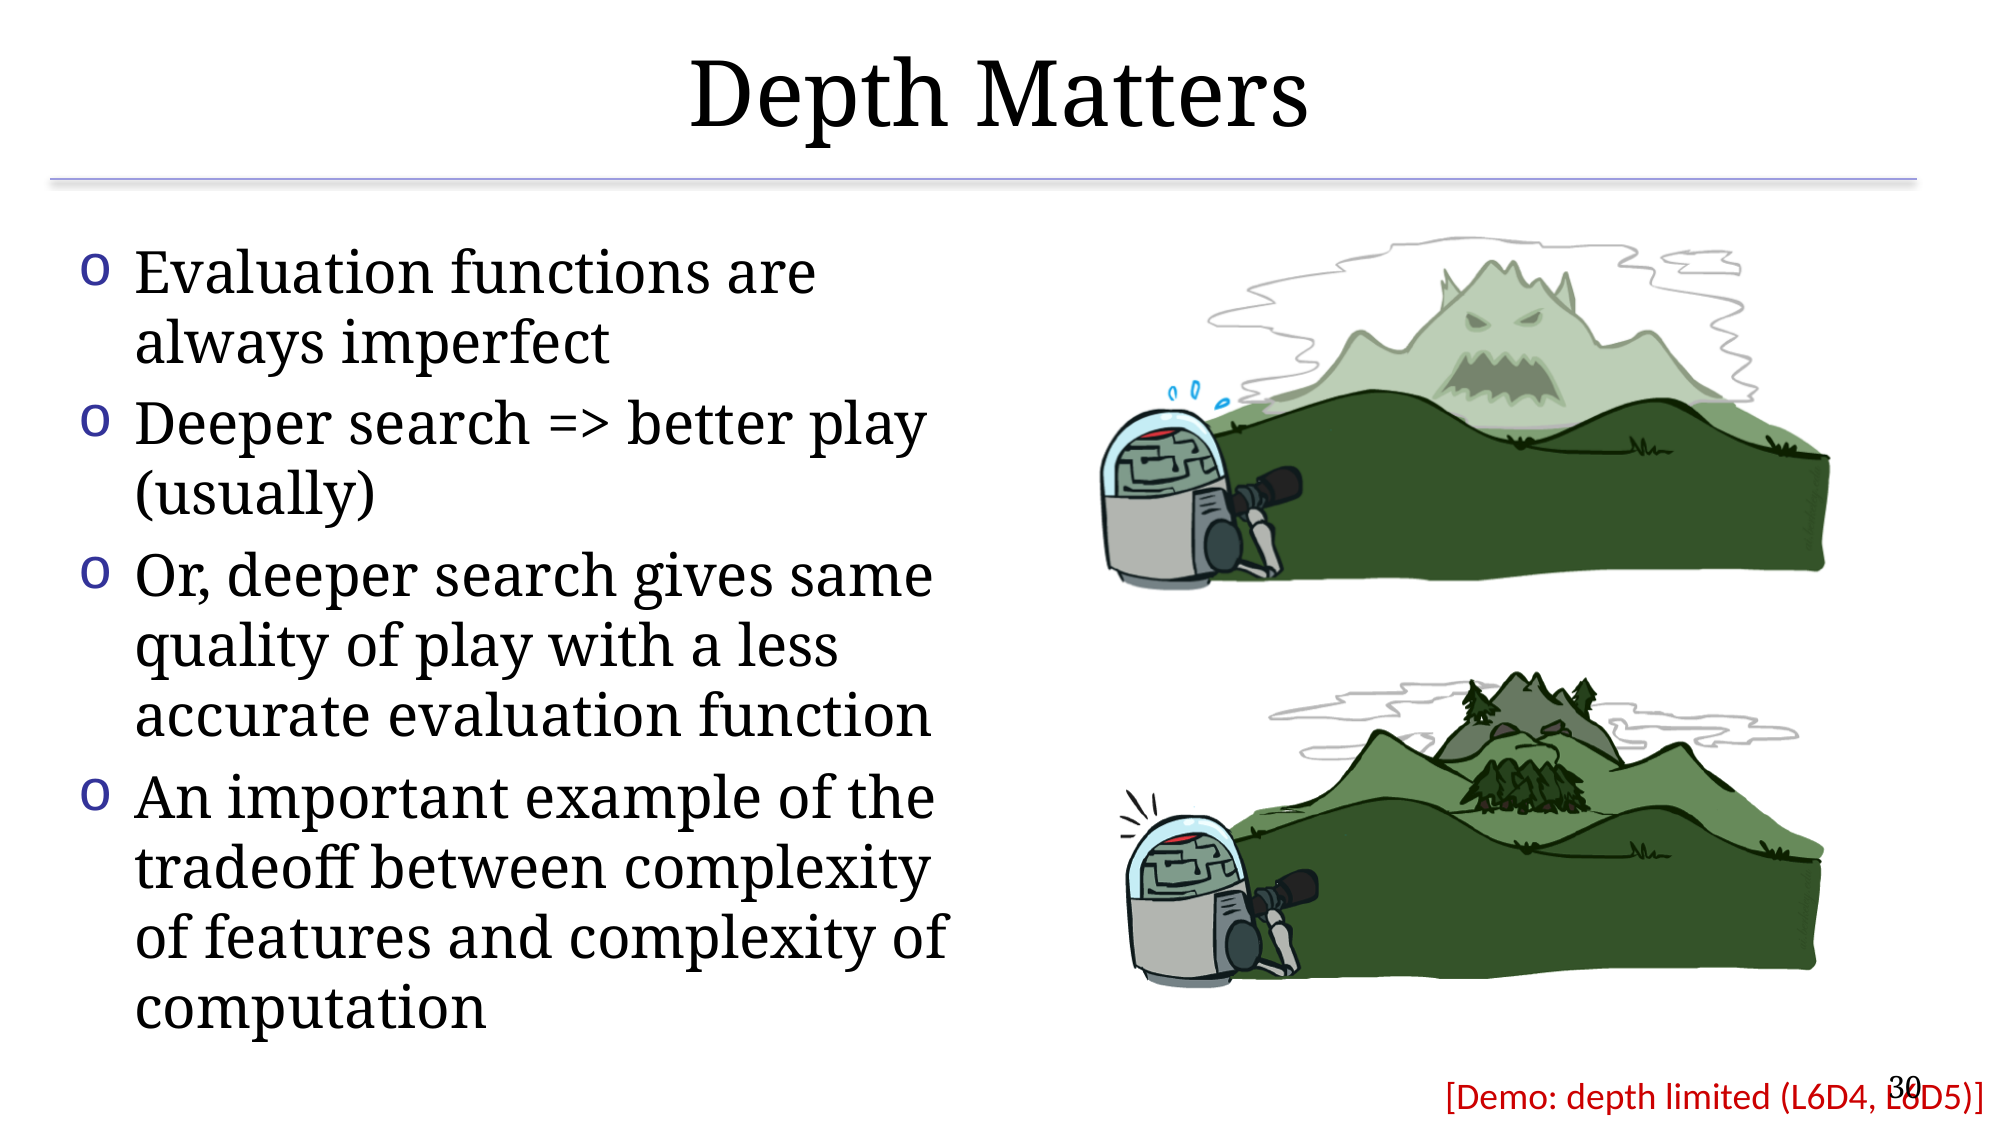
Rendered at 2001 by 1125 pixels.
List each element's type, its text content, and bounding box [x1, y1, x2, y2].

picture [1093, 230, 1851, 603]
picture [1062, 637, 1832, 992]
title Depth Matters [0, 0, 2000, 184]
text_box [Demo: depth limited (L6D4, L6D5)] [1374, 1064, 2000, 1124]
list Evaluation functions are always imperfect Deeper search => better play (usually) Or, deeper search gives same quality of play with a less accurate evaluation function An important example of the tradeoff between complexity of features and complexity of computation [66, 228, 963, 1006]
slide_number 30 [1583, 1062, 1934, 1112]
